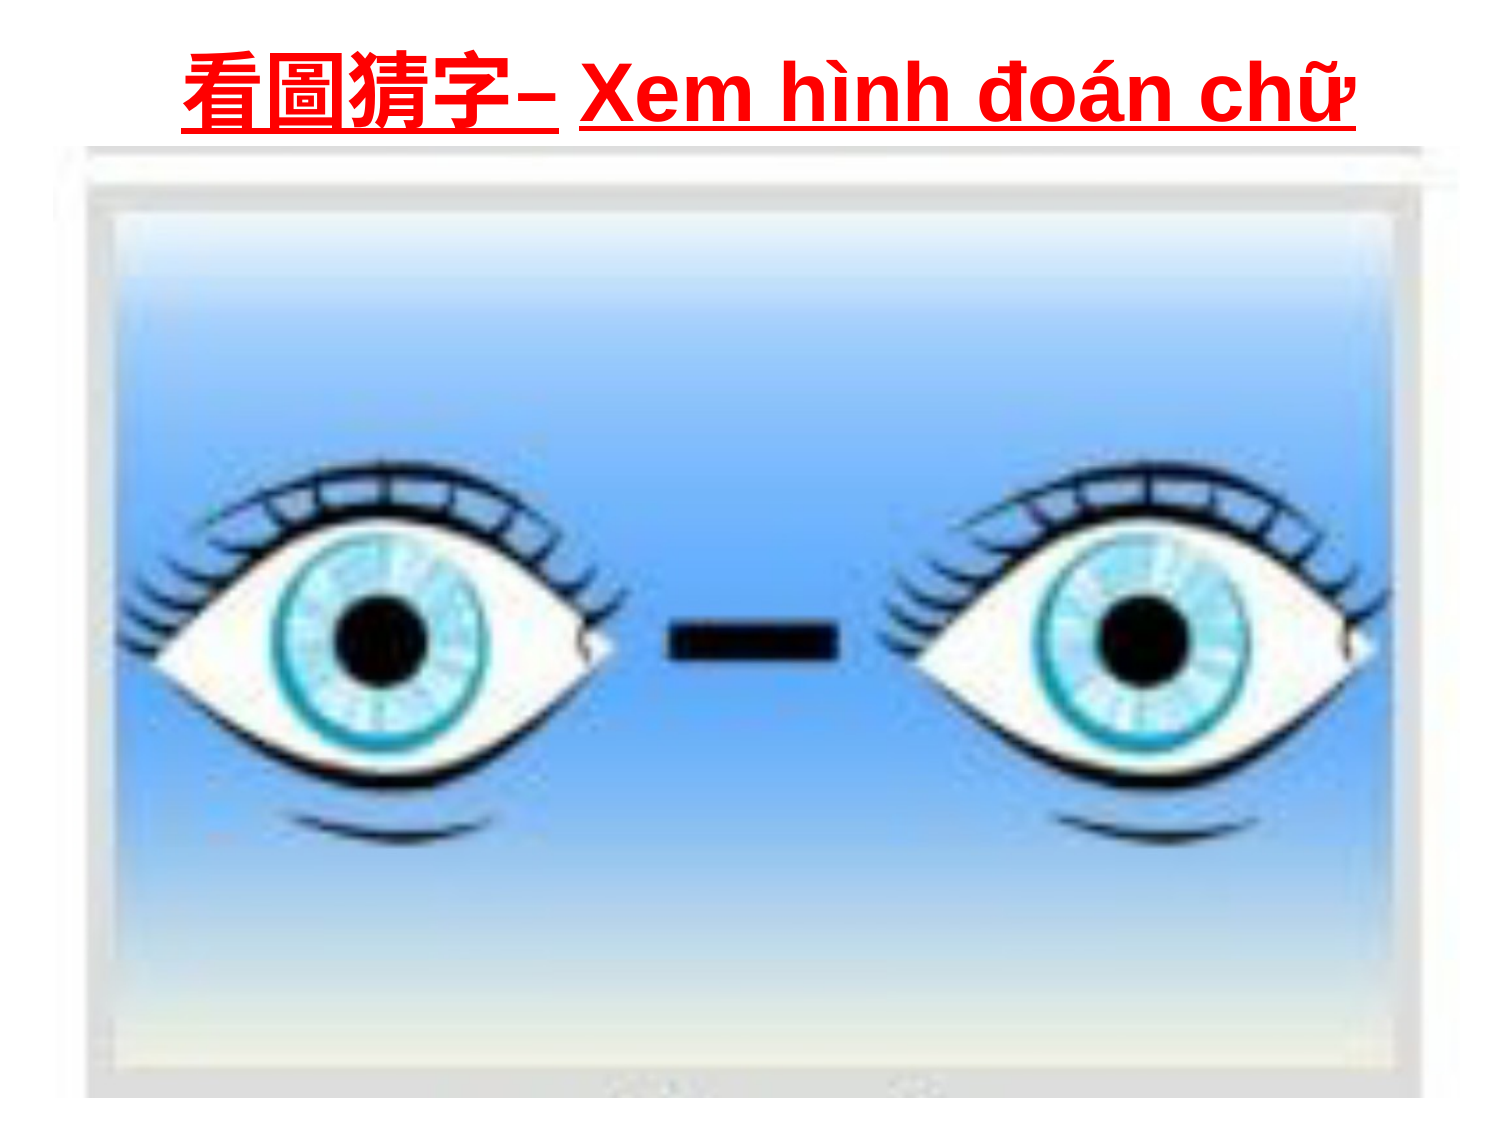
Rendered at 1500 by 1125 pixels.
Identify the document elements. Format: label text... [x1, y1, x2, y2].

text_box 看圖猜字–Xem hình đoán chữ [78, 30, 1459, 146]
picture [52, 146, 1460, 1098]
